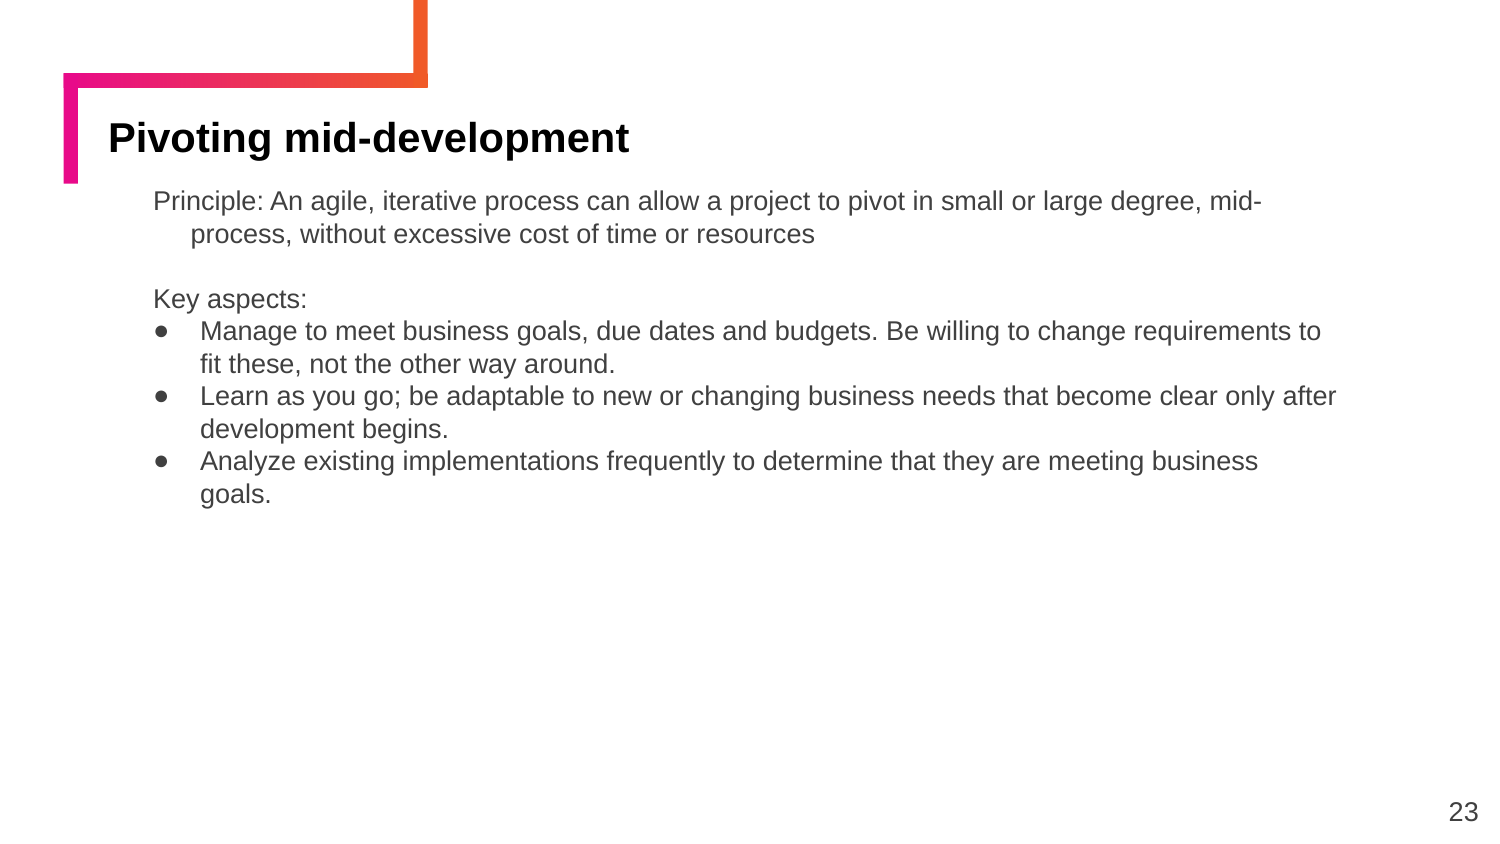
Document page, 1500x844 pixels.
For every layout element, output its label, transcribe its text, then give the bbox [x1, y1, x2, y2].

slide_number ‹#› [1403, 779, 1494, 844]
title Pivoting mid-development [100, 117, 1455, 169]
subtitle Principle: An agile, iterative process can allow a project to pivot in small or large degree, mid-process, without excessive cost of time or resources Key aspects: Manage to meet business goals, due dates and budgets. Be willing to change requirements to fit these, not the other way around. Learn as you go; be adaptable to new or changing business needs that become clear only after development begins. Analyze existing implementations frequently to determine that they are meeting business goals. [100, 168, 1352, 690]
